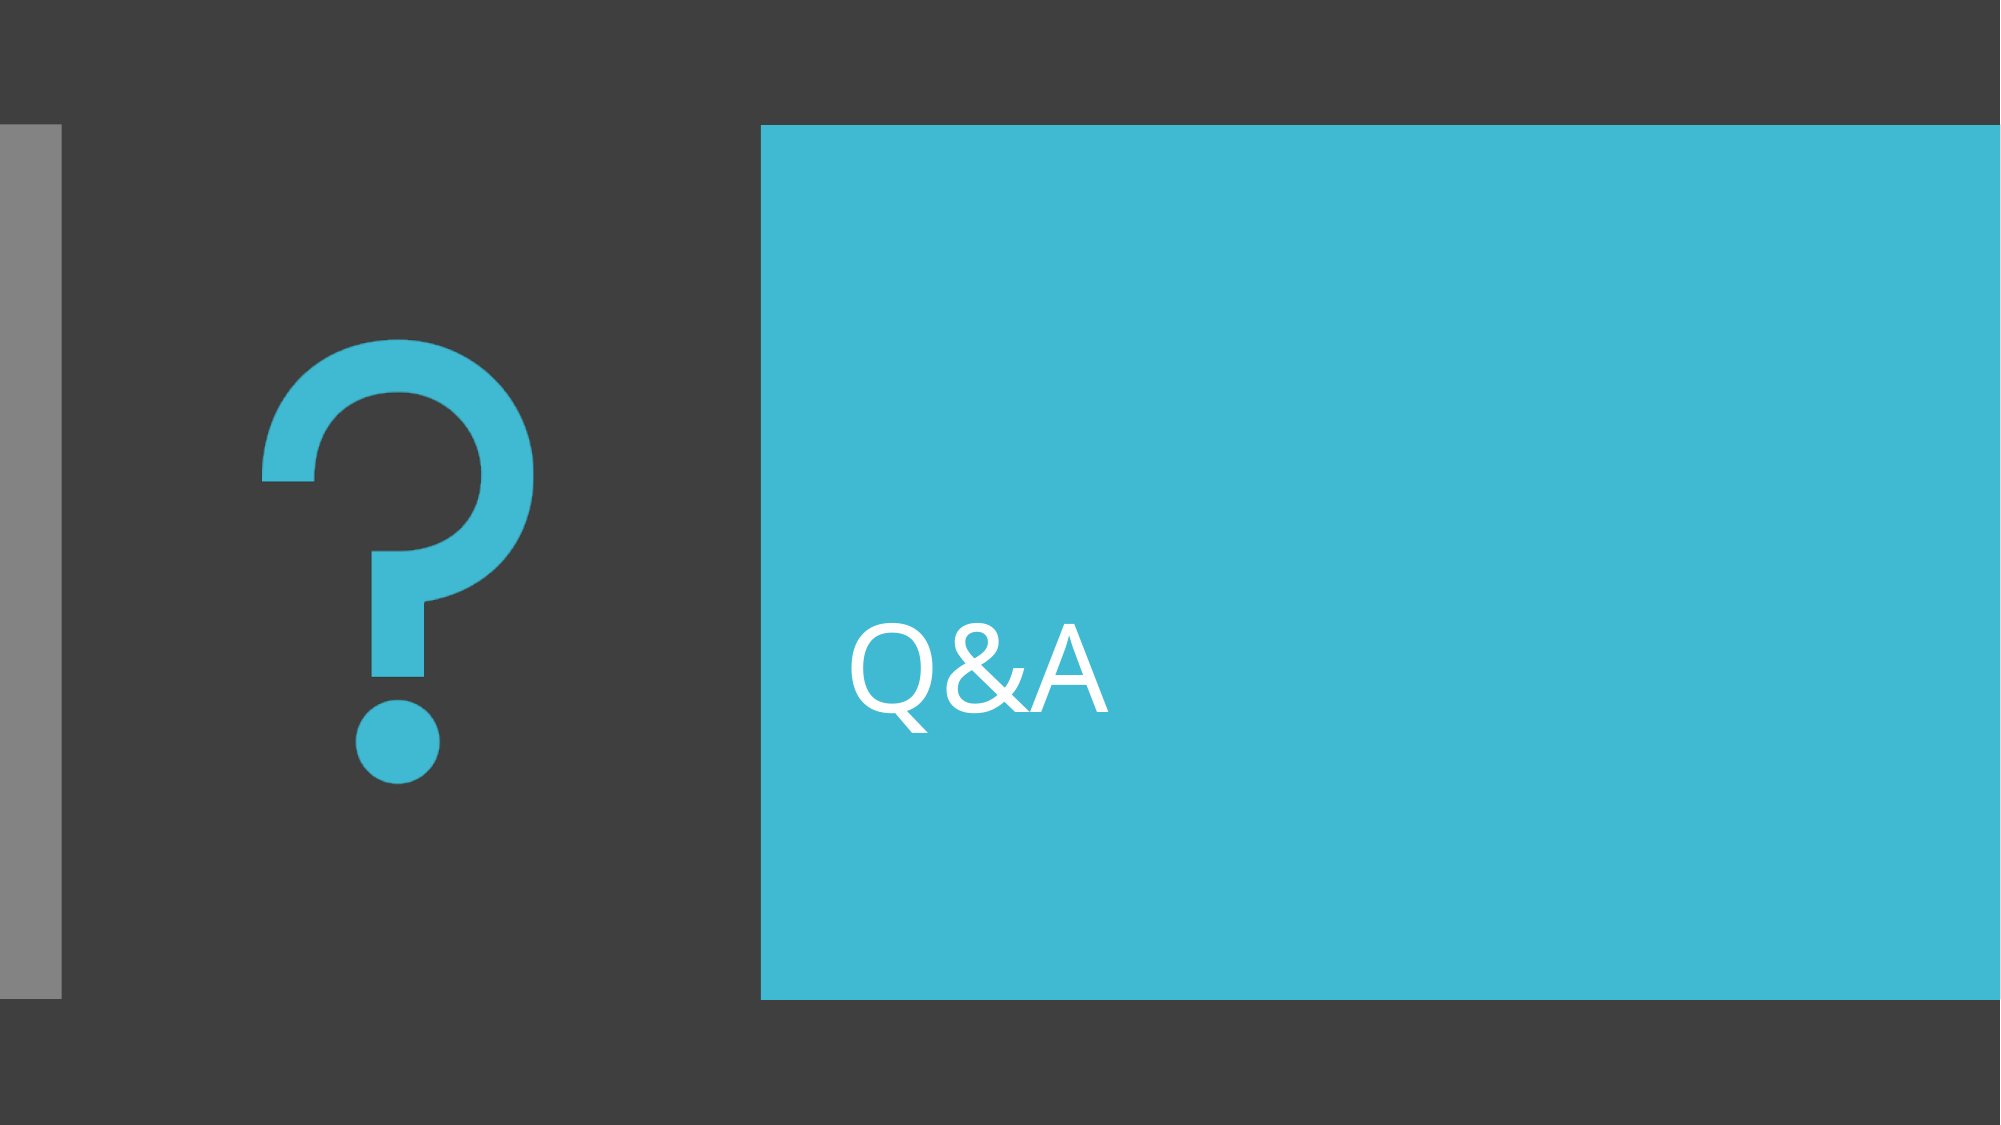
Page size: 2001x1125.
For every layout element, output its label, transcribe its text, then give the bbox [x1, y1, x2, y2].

text_box [0, 124, 62, 999]
title Q&A [829, 213, 1825, 747]
text_box [760, 125, 2000, 1000]
picture [113, 277, 682, 846]
text_box [0, 0, 2000, 1125]
